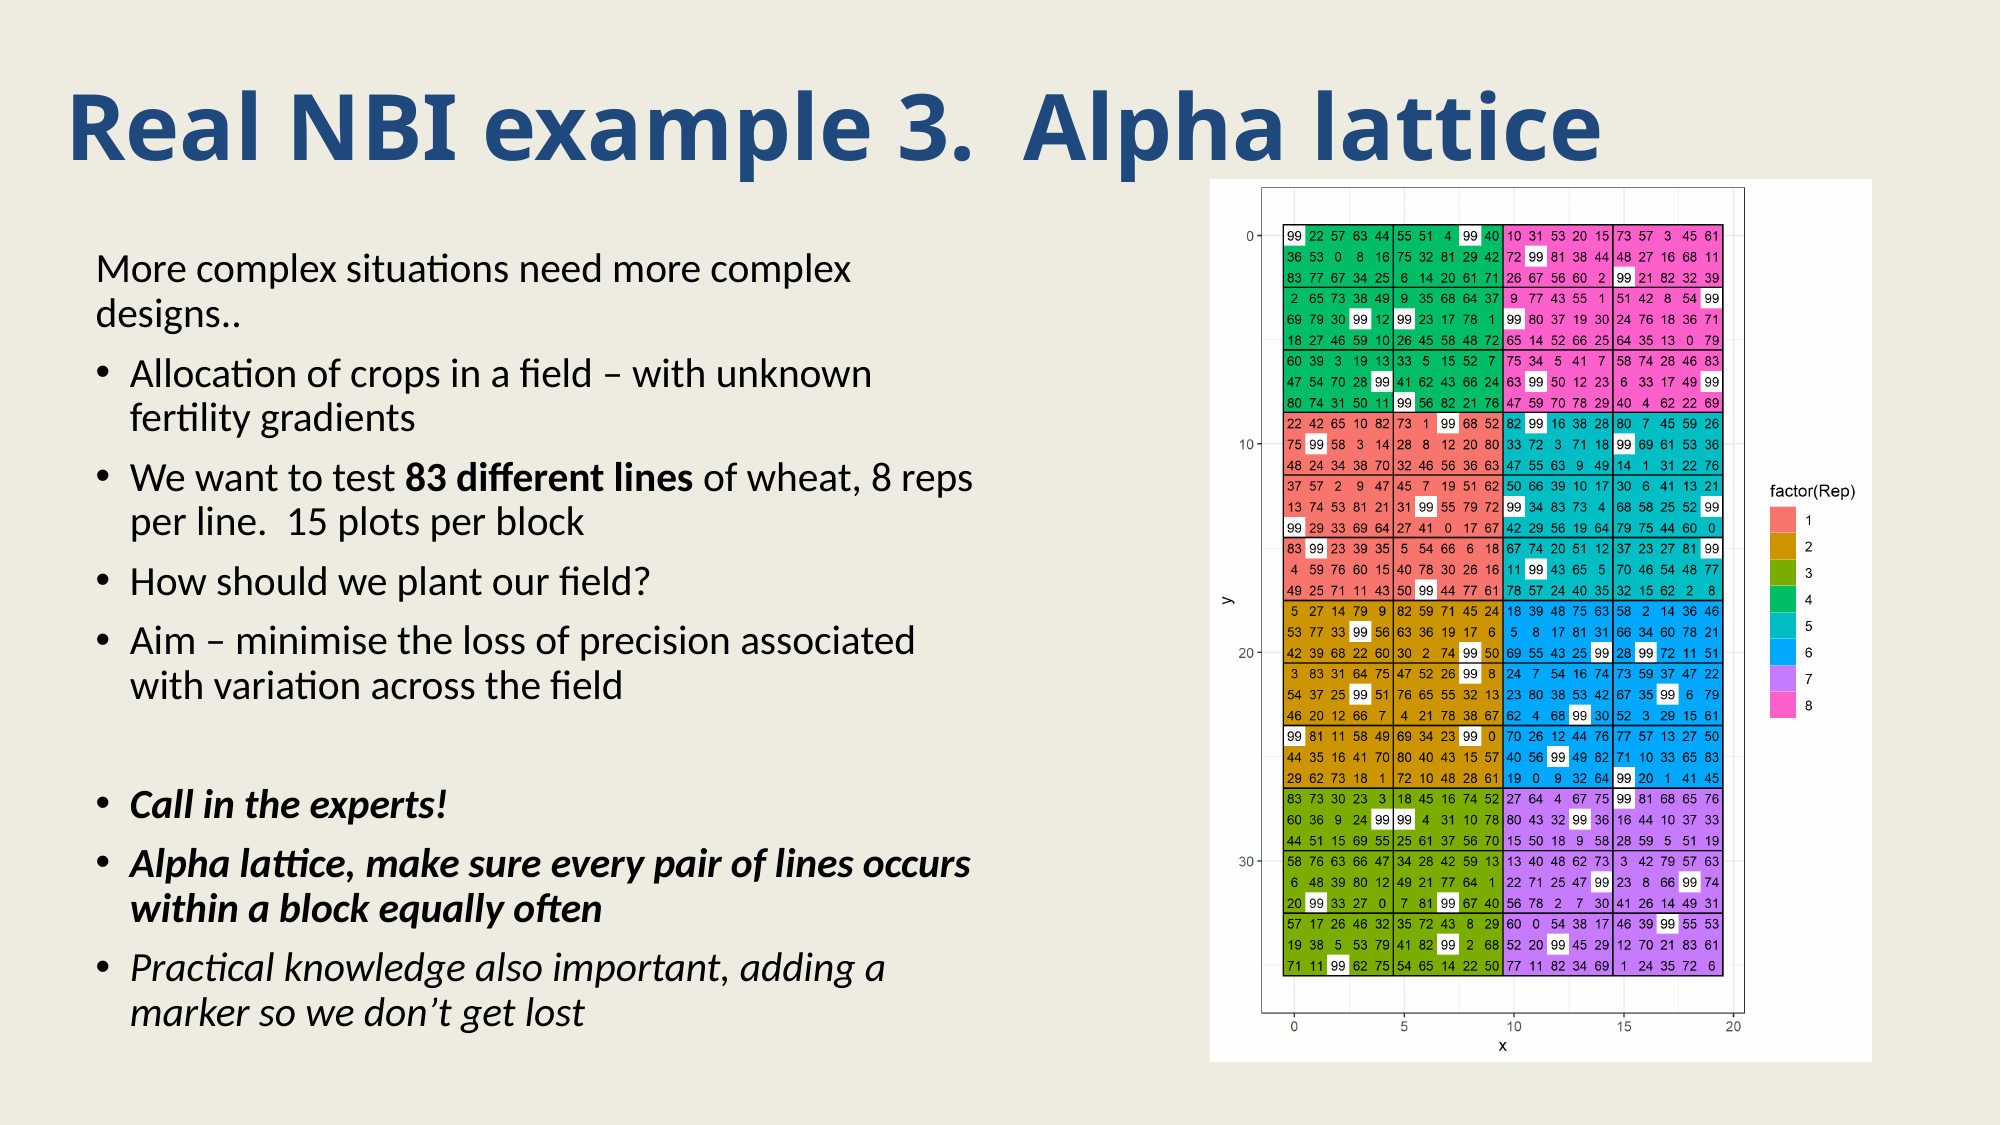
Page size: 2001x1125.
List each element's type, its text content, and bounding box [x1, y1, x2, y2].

title Real NBI example 3. Alpha lattice [50, 22, 1775, 240]
list More complex situations need more complex designs.. Allocation of crops in a field – with unknown fertility gradients We want to test 83 different lines of wheat, 8 reps per line. 15 plots per block How should we plant our field? Aim – minimise the loss of precision associated with variation across the field Call in the experts! Alpha lattice, make sure every pair of lines occurs within a block equally often Practical knowledge also important, adding a marker so we don’t get lost [80, 239, 1014, 1049]
picture [1210, 179, 1872, 1062]
